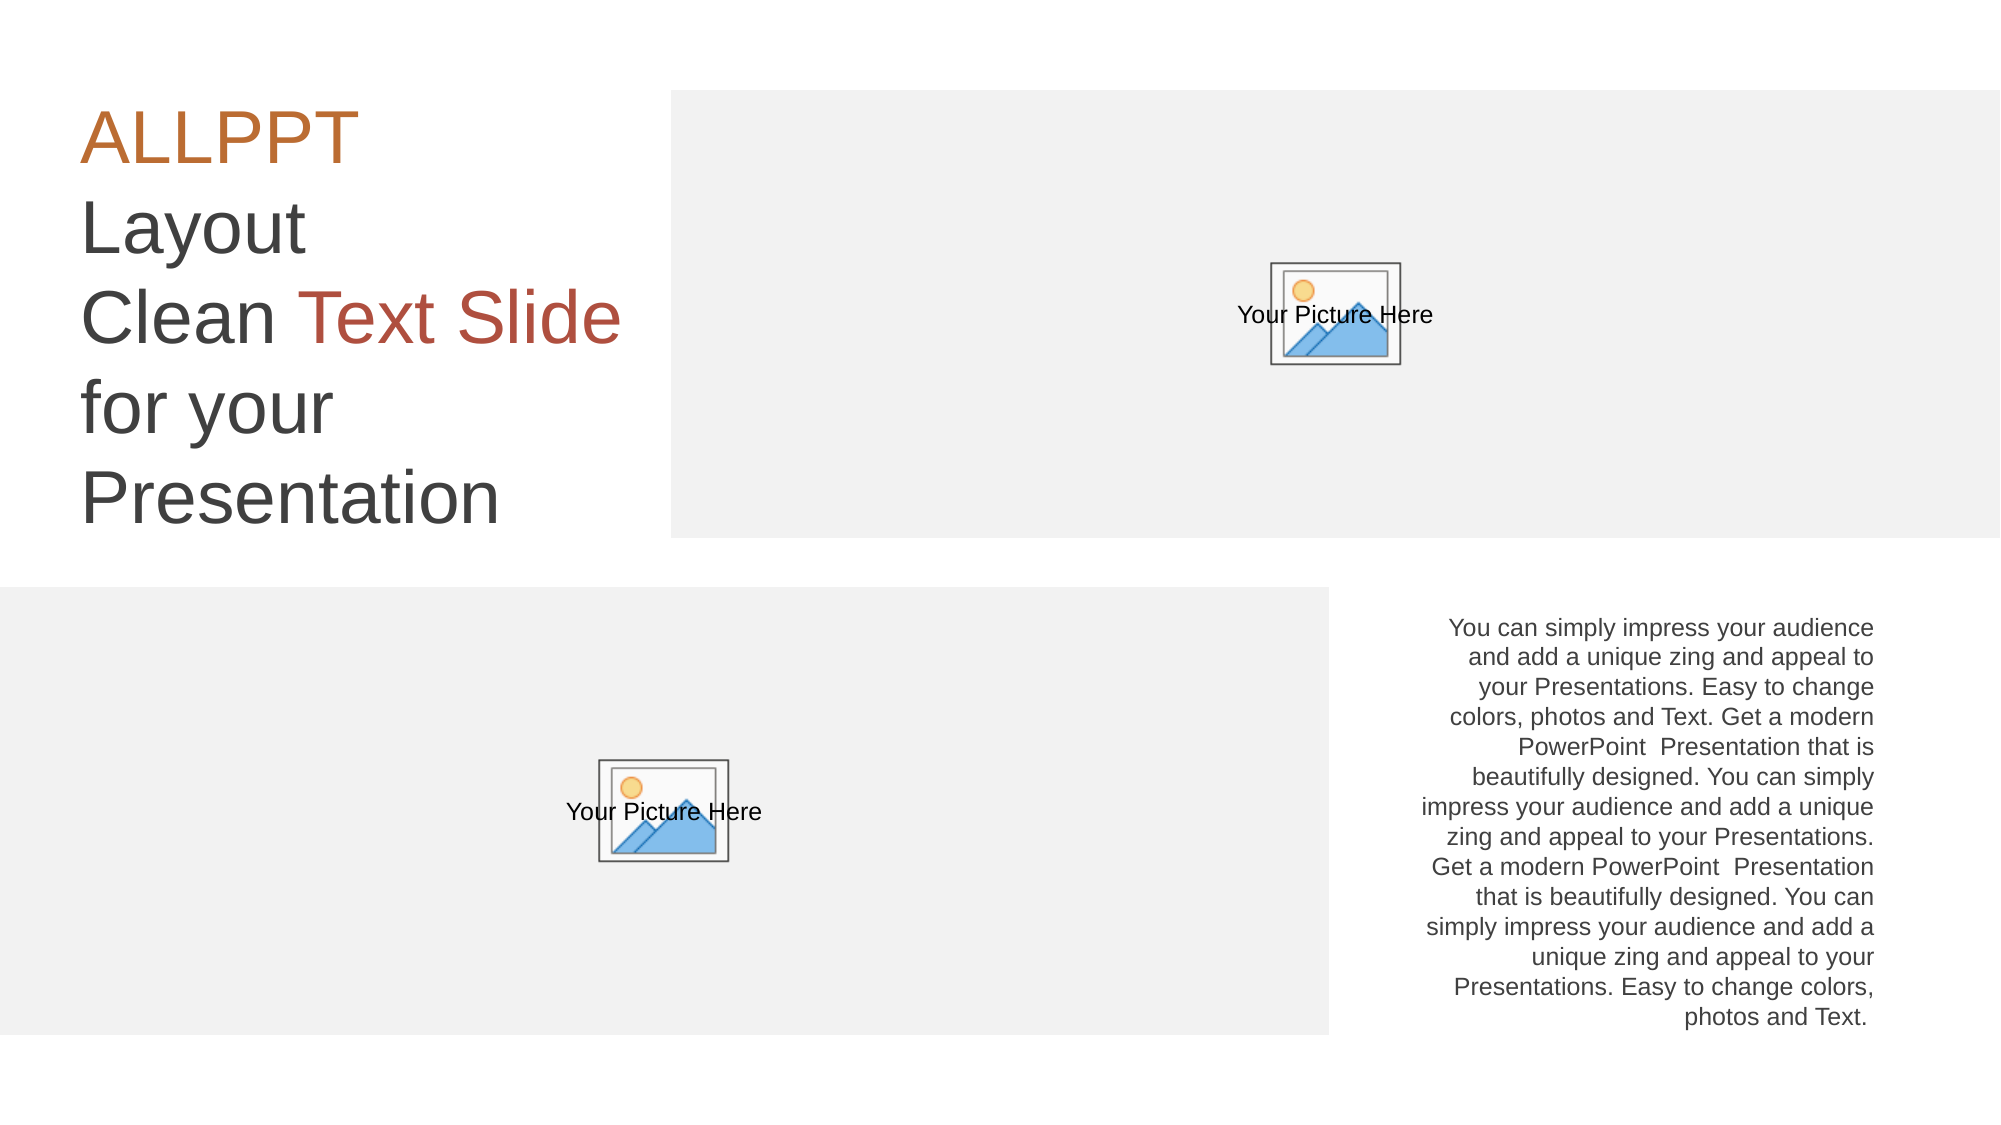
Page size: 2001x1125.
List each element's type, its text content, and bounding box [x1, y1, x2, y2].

text_box ALLPPT Layout Clean Text Slide for your Presentation [66, 81, 674, 547]
text_box You can simply impress your audience and add a unique zing and appeal to your Presentations. Easy to change colors, photos and Text. Get a modern PowerPoint Presentation that is beautifully designed. You can simply impress your audience and add a unique zing and appeal to your Presentations. Get a modern PowerPoint Presentation that is beautifully designed. You can simply impress your audience and add a unique zing and appeal to your Presentations. Easy to change colors, photos and Text. [1402, 603, 1891, 1038]
picture [671, 89, 2000, 539]
picture [0, 586, 1329, 1036]
